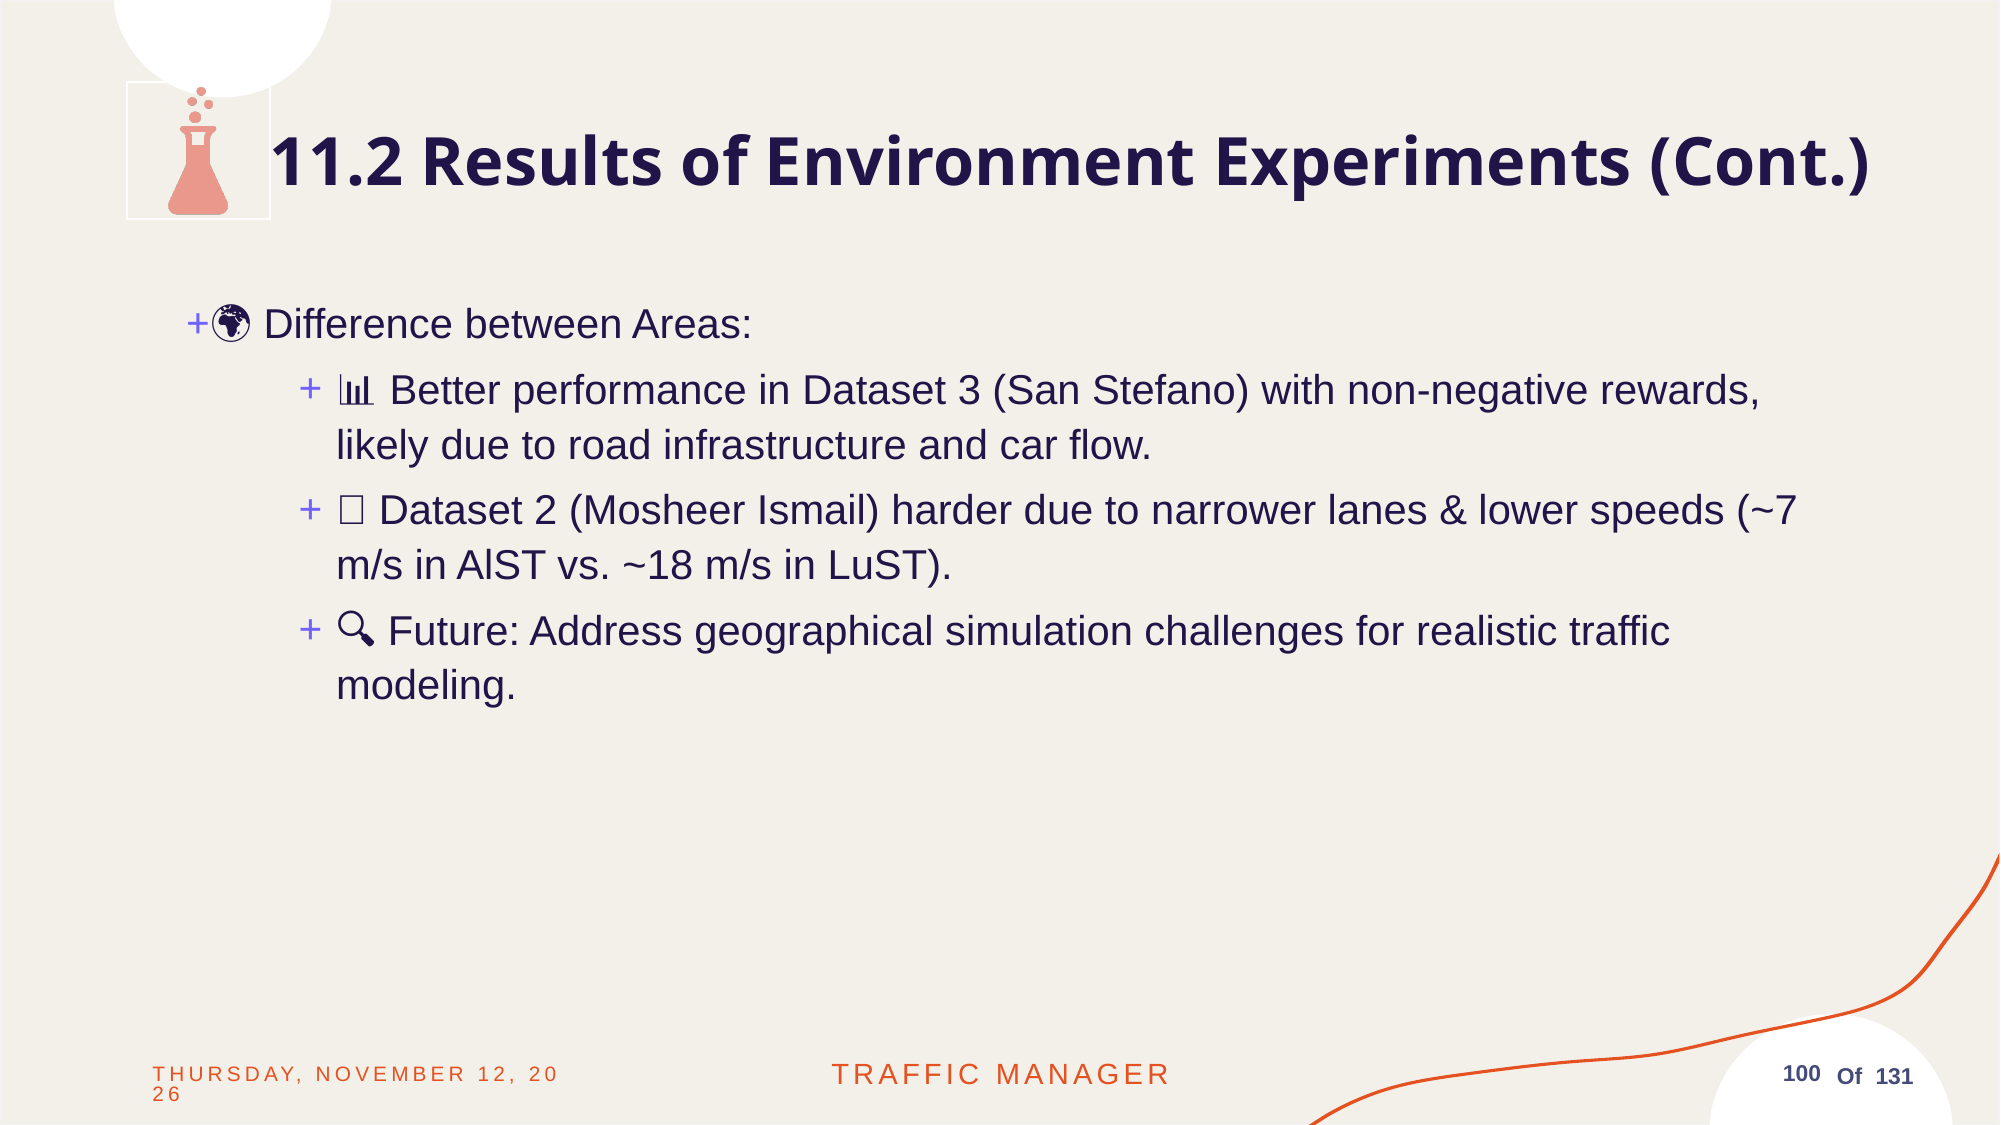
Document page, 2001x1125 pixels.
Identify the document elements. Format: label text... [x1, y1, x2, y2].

list 🌍 Difference between Areas: 📊 Better performance in Dataset 3 (San Stefano) with non-negative rewards, likely due to road infrastructure and car flow. 🚗 Dataset 2 (Mosheer Ismail) harder due to narrower lanes & lower speeds (~7 m/s in AlST vs. ~18 m/s in LuST). 🔍 Future: Address geographical simulation challenges for realistic traffic modeling. [171, 284, 1820, 938]
slide_number 100 [1598, 1042, 1837, 1103]
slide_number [137, 1042, 588, 1103]
text_box [126, 81, 254, 220]
footer Traffic MANAGER [662, 1042, 1338, 1103]
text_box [254, 57, 1980, 261]
